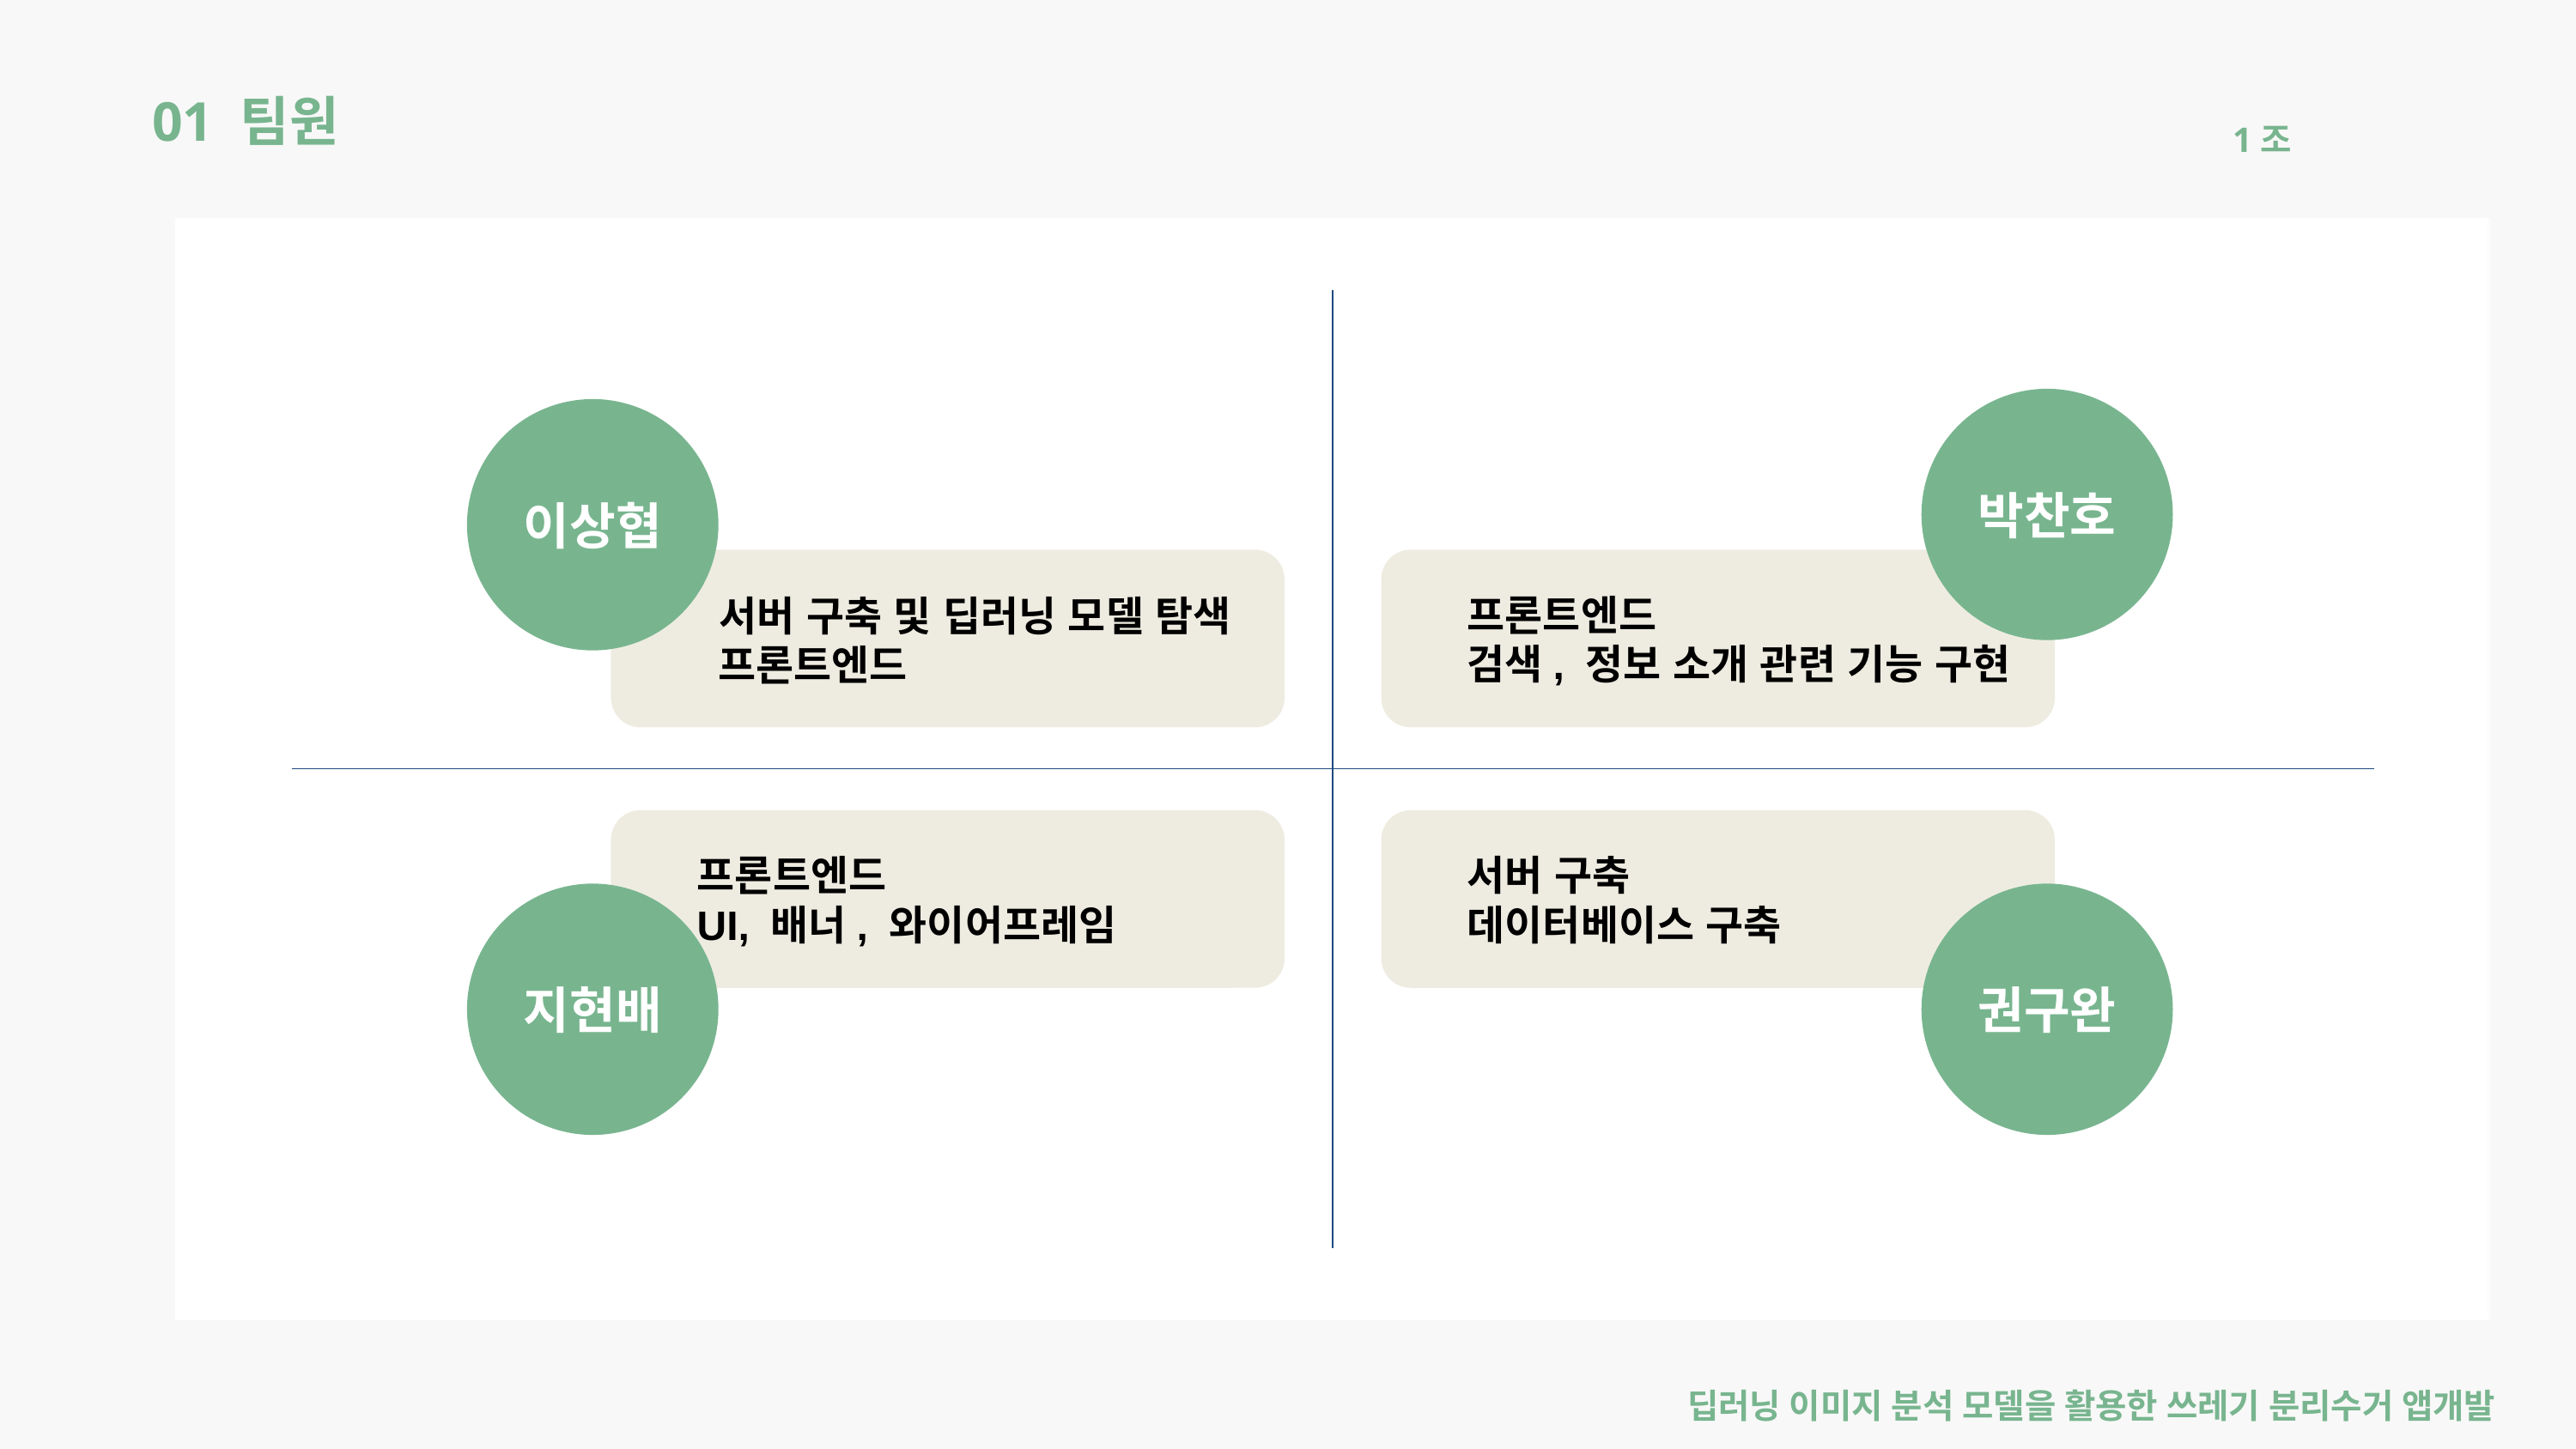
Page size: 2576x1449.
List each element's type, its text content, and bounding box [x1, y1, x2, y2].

picture [176, 218, 2489, 1319]
text_box 01 팀원 [139, 81, 1941, 159]
text_box 딥러닝 이미지 분석 모델을 활용한 쓰레기 분리수거 앱개발 [1674, 1378, 2576, 1433]
text_box 1조 [2220, 111, 2559, 166]
